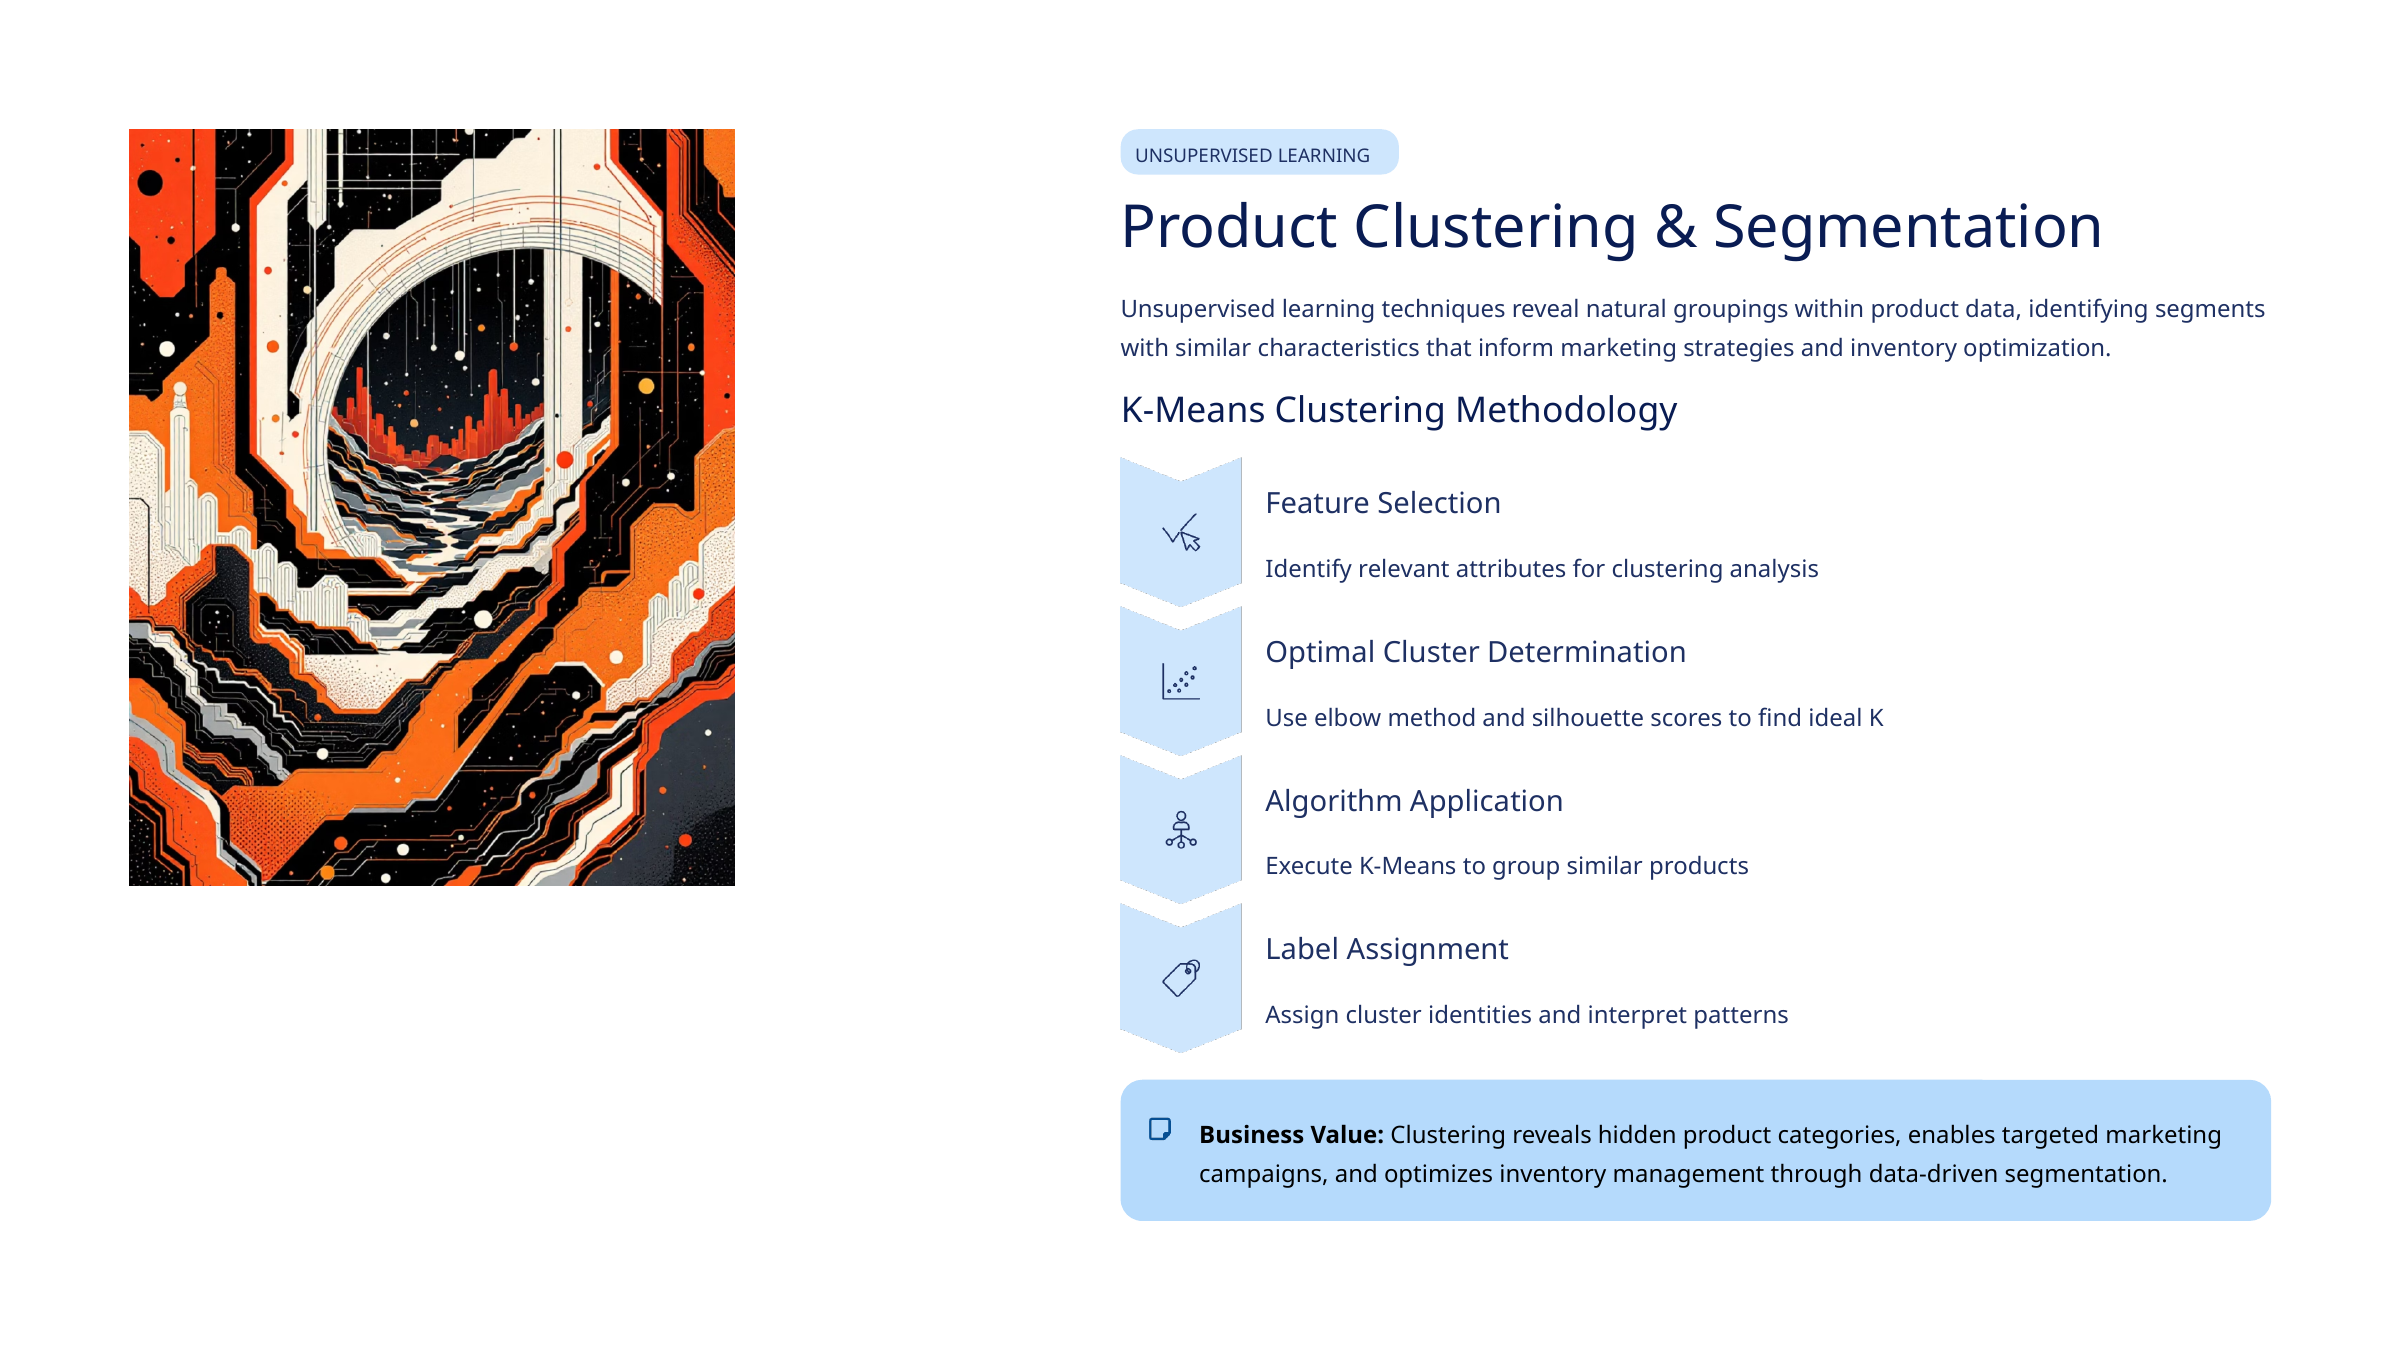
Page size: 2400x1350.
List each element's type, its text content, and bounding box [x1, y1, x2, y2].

text_box Identify relevant attributes for clustering analysis [1265, 543, 2272, 583]
text_box Product Clustering & Segmentation [1120, 184, 2138, 260]
picture [1120, 457, 1242, 1053]
picture [1144, 1116, 1175, 1141]
text_box K-Means Clustering Methodology [1120, 385, 1695, 431]
text_box UNSUPERVISED LEARNING [1135, 136, 1385, 168]
text_box Business Value: Clustering reveals hidden product categories, enables targeted marketing campaigns, and optimizes inventory management through data-driven segmentation. [1199, 1109, 2248, 1188]
text_box Algorithm Application [1265, 779, 1581, 817]
text_box Assign cluster identities and interpret patterns [1265, 989, 2272, 1029]
text_box Optimal Cluster Determination [1265, 630, 1704, 669]
text_box Feature Selection [1265, 481, 1568, 520]
picture [129, 129, 735, 886]
text_box [1120, 129, 1399, 175]
text_box Use elbow method and silhouette scores to find ideal K [1265, 692, 2272, 731]
text_box Label Assignment [1265, 927, 1568, 966]
text_box [1120, 1079, 2272, 1221]
text_box Execute K-Means to group similar products [1265, 841, 2272, 880]
text_box Unsupervised learning techniques reveal natural groupings within product data, identifying segments with similar characteristics that inform marketing strategies and inventory optimization. [1120, 283, 2272, 361]
